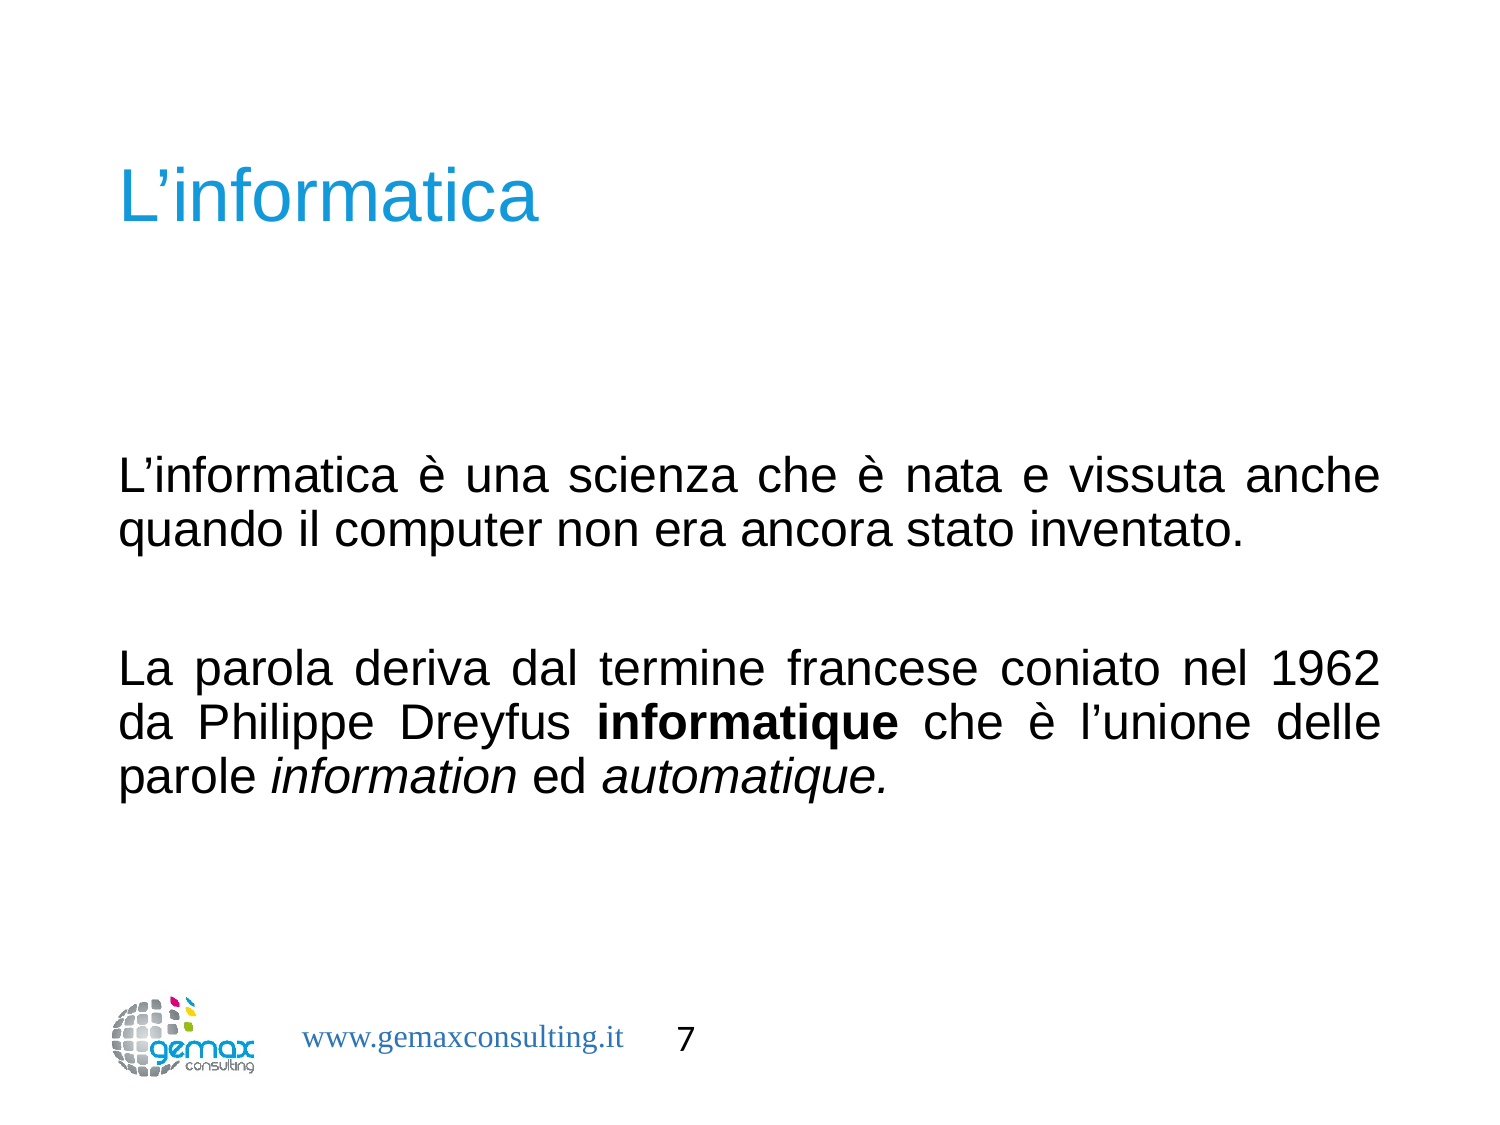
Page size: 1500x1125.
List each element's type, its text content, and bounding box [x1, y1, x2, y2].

list L’informatica è una scienza che è nata e vissuta anche quando il computer non era ancora stato inventato. La parola deriva dal termine francese coniato nel 1962 da Philippe Dreyfus informatique che è l’unione delle parole information ed automatique. [103, 299, 1397, 1014]
text_box 7 [661, 1006, 793, 1067]
title L’informatica [103, 59, 1397, 278]
picture [103, 1014, 262, 1083]
